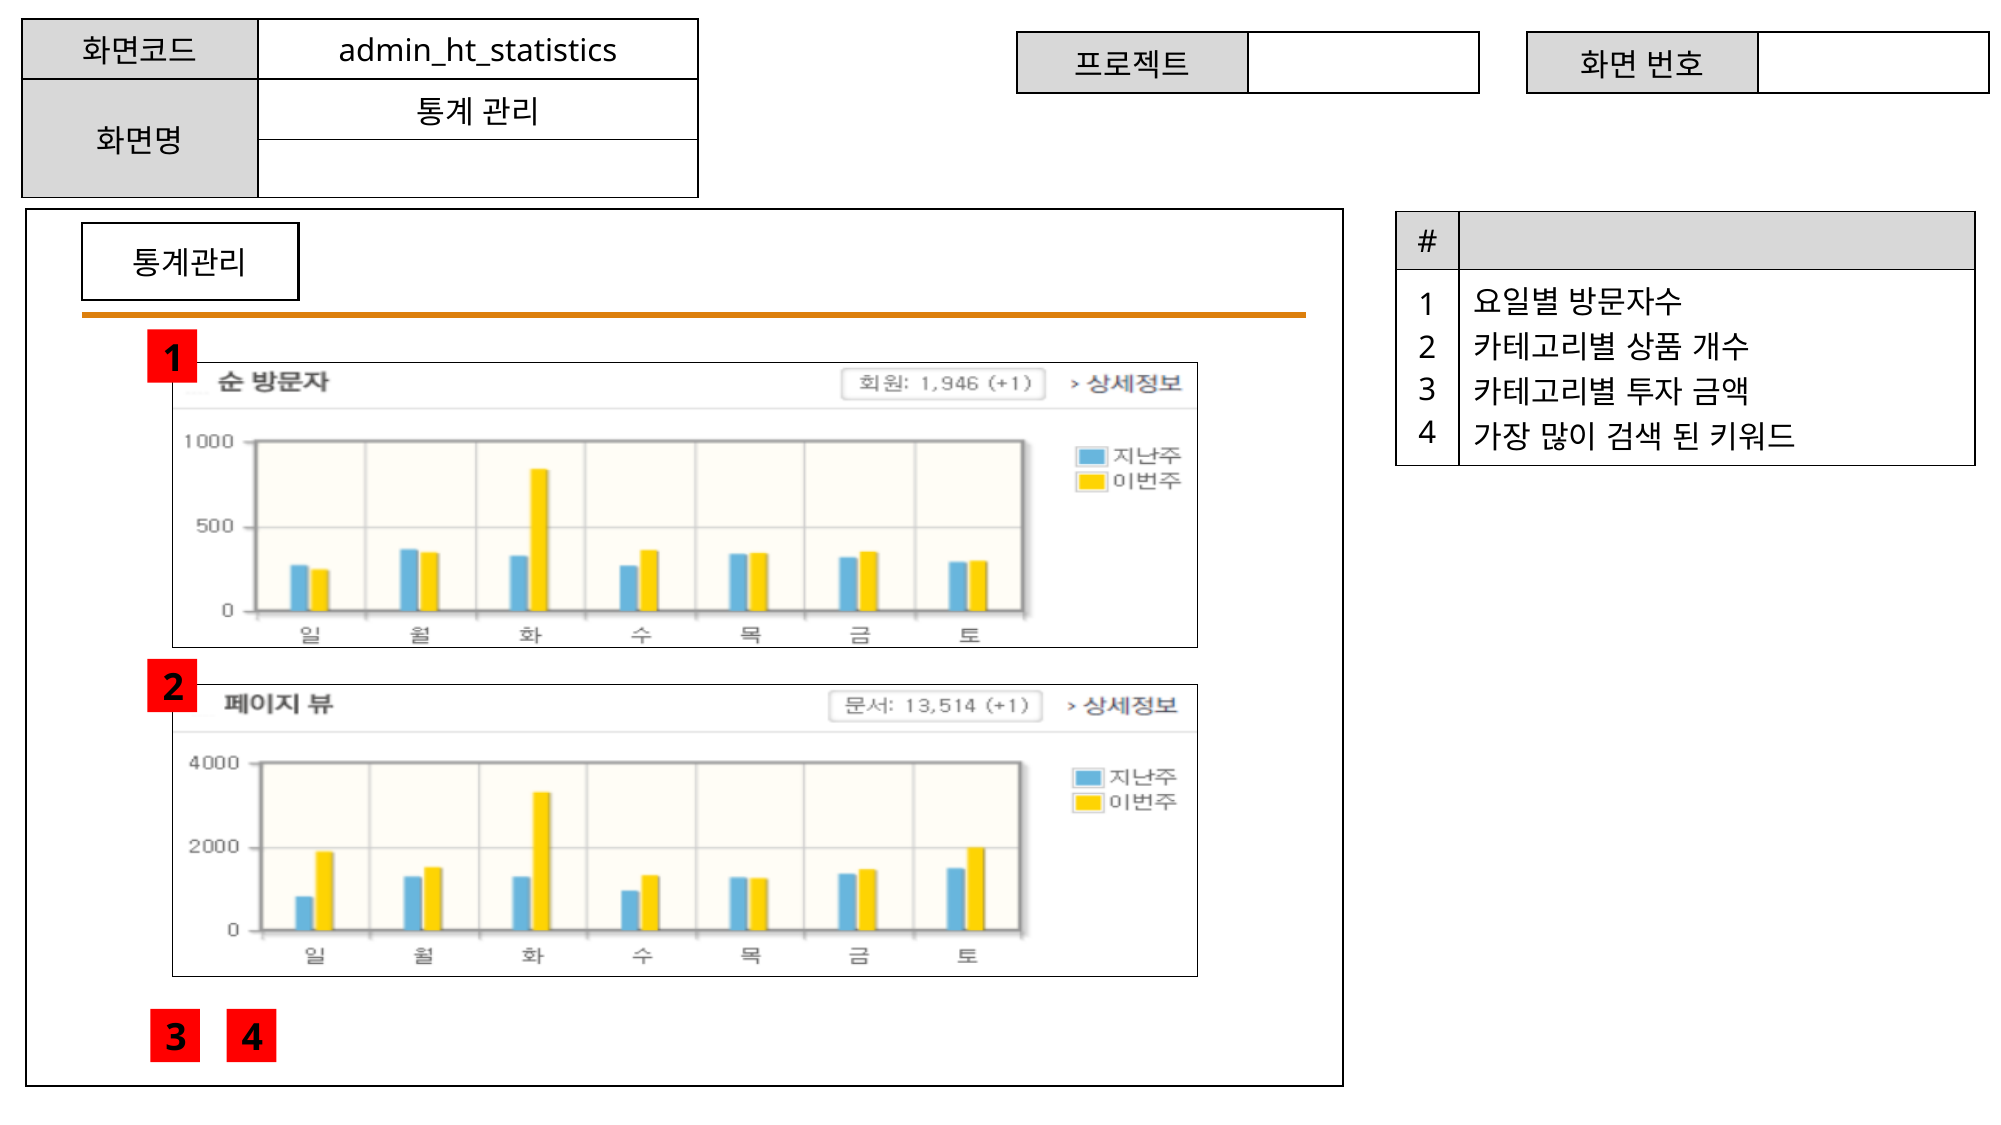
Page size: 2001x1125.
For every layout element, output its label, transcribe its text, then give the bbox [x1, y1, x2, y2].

table_cell [259, 140, 697, 197]
table_cell 요일별 방문자수 카테고리별 상품 개수 카테고리별 투자 금액 가장 많이 검색 된 키워드 [1460, 270, 1974, 465]
table_header admin_ht_statistics [259, 20, 697, 78]
table_header 화면 번호 [1528, 33, 1757, 92]
table_header # [1397, 212, 1458, 269]
table_cell 1 2 3 4 [1397, 270, 1458, 465]
table_header [1759, 33, 1988, 92]
table_header [1249, 33, 1478, 92]
table_header [1460, 212, 1974, 269]
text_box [25, 208, 1344, 1087]
table_header 화면코드 [23, 20, 257, 78]
table_cell 통계 관리 [259, 80, 697, 139]
table_cell 화면명 [23, 80, 257, 197]
table_header 프로젝트 [1018, 33, 1247, 92]
